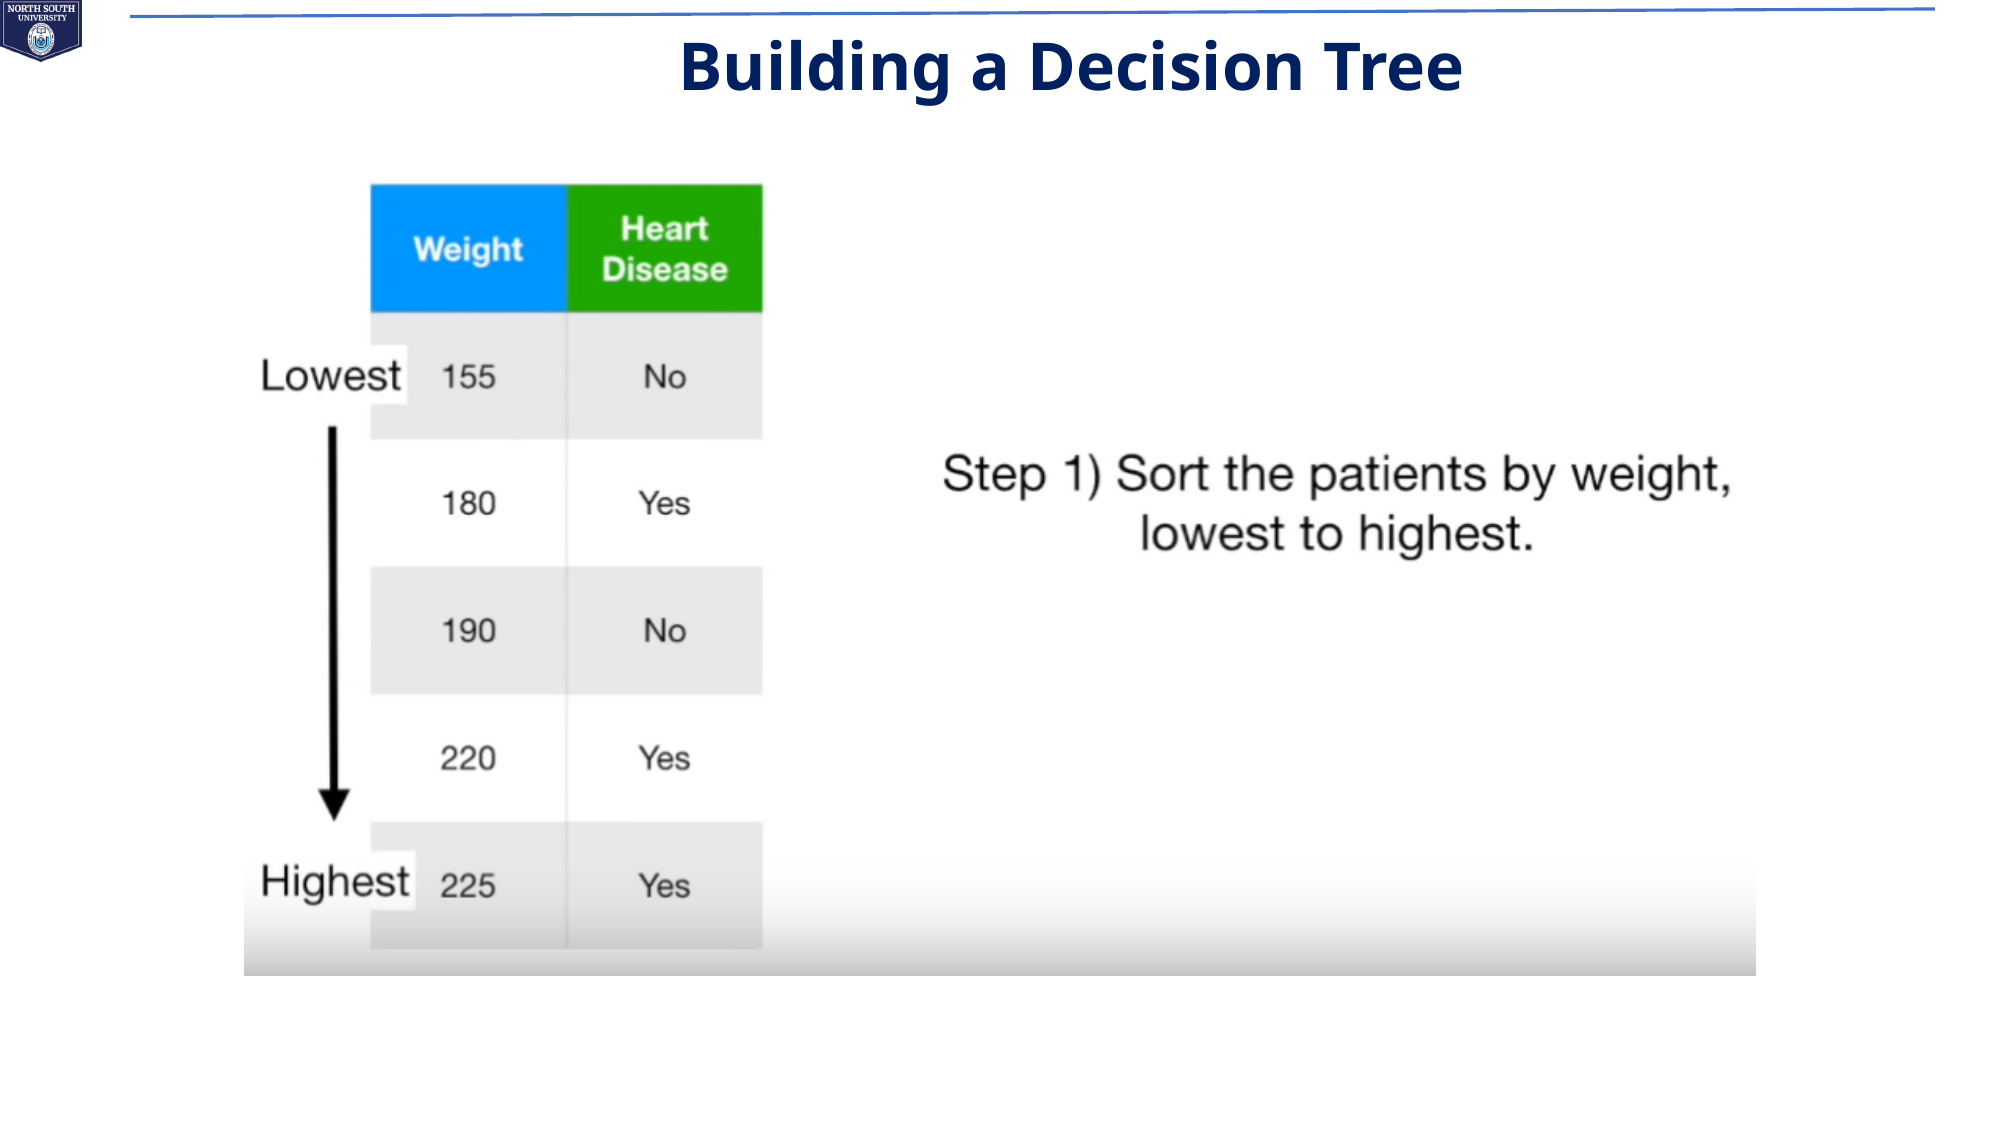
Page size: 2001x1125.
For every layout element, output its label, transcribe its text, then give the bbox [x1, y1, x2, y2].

title Building a Decision Tree [209, 25, 1935, 112]
picture [0, 0, 82, 65]
picture [244, 149, 1756, 976]
